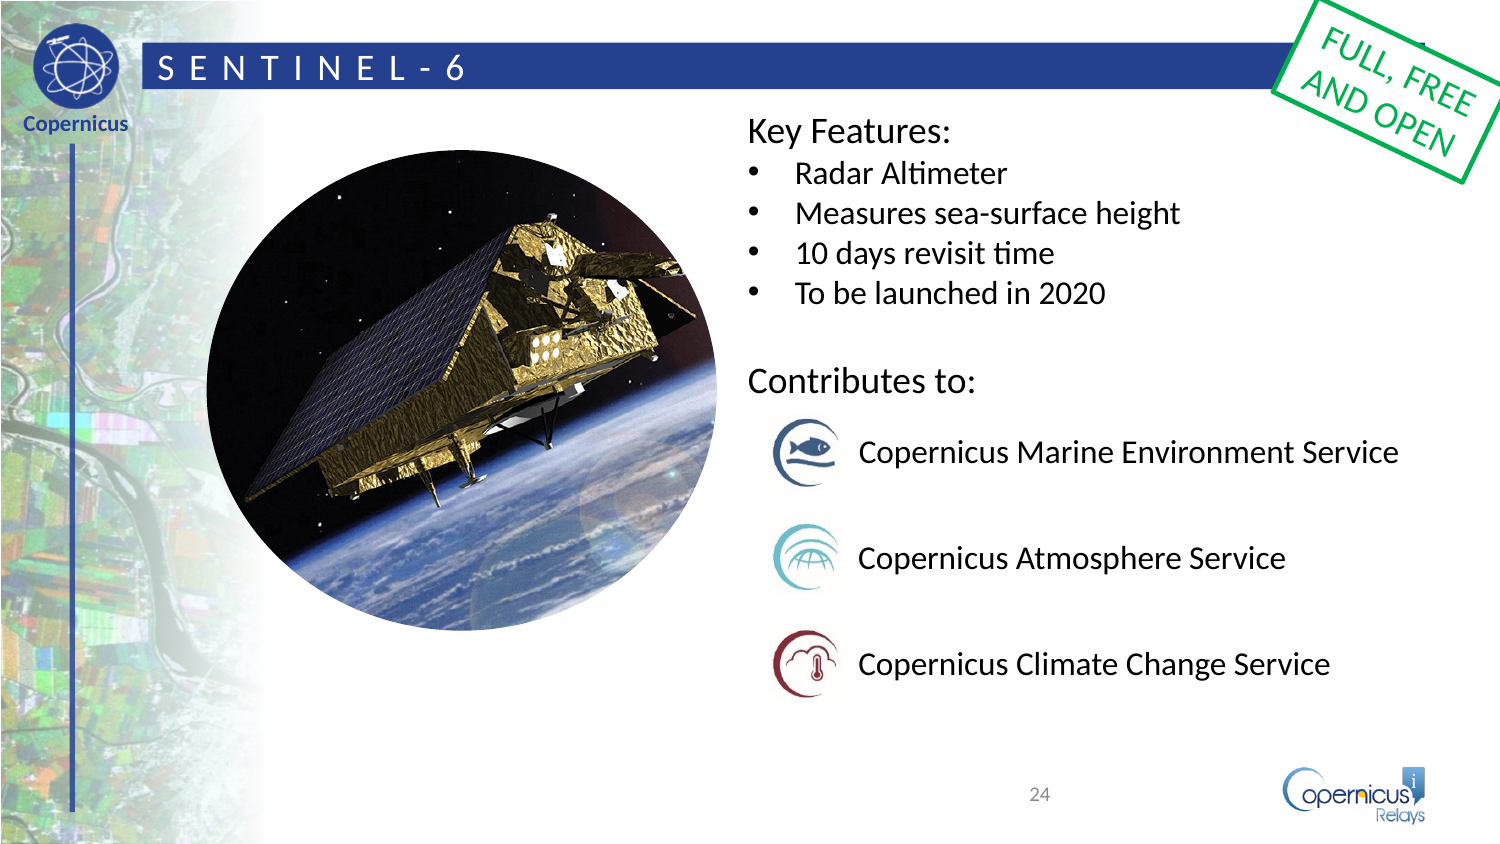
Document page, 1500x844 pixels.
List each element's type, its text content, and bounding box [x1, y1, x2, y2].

picture [24, 3, 148, 127]
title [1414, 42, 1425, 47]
text_box Key Features: Radar Altimeter Measures sea-surface height 10 days revisit time To be launched in 2020 Contributes to: [733, 99, 1471, 449]
title SENTINEL-6 [142, 42, 1296, 90]
slide_number 24 [998, 771, 1066, 817]
picture [768, 518, 841, 596]
text_box FULL, FREE AND OPEN [1272, 0, 1500, 183]
text_box Copernicus Marine Environment Service [843, 422, 1415, 478]
picture [1276, 758, 1435, 827]
picture [768, 624, 841, 702]
picture [768, 413, 841, 491]
text_box Copernicus Climate Change Service [843, 635, 1347, 690]
picture [206, 150, 717, 631]
text_box Copernicus Atmosphere Service [843, 528, 1302, 584]
